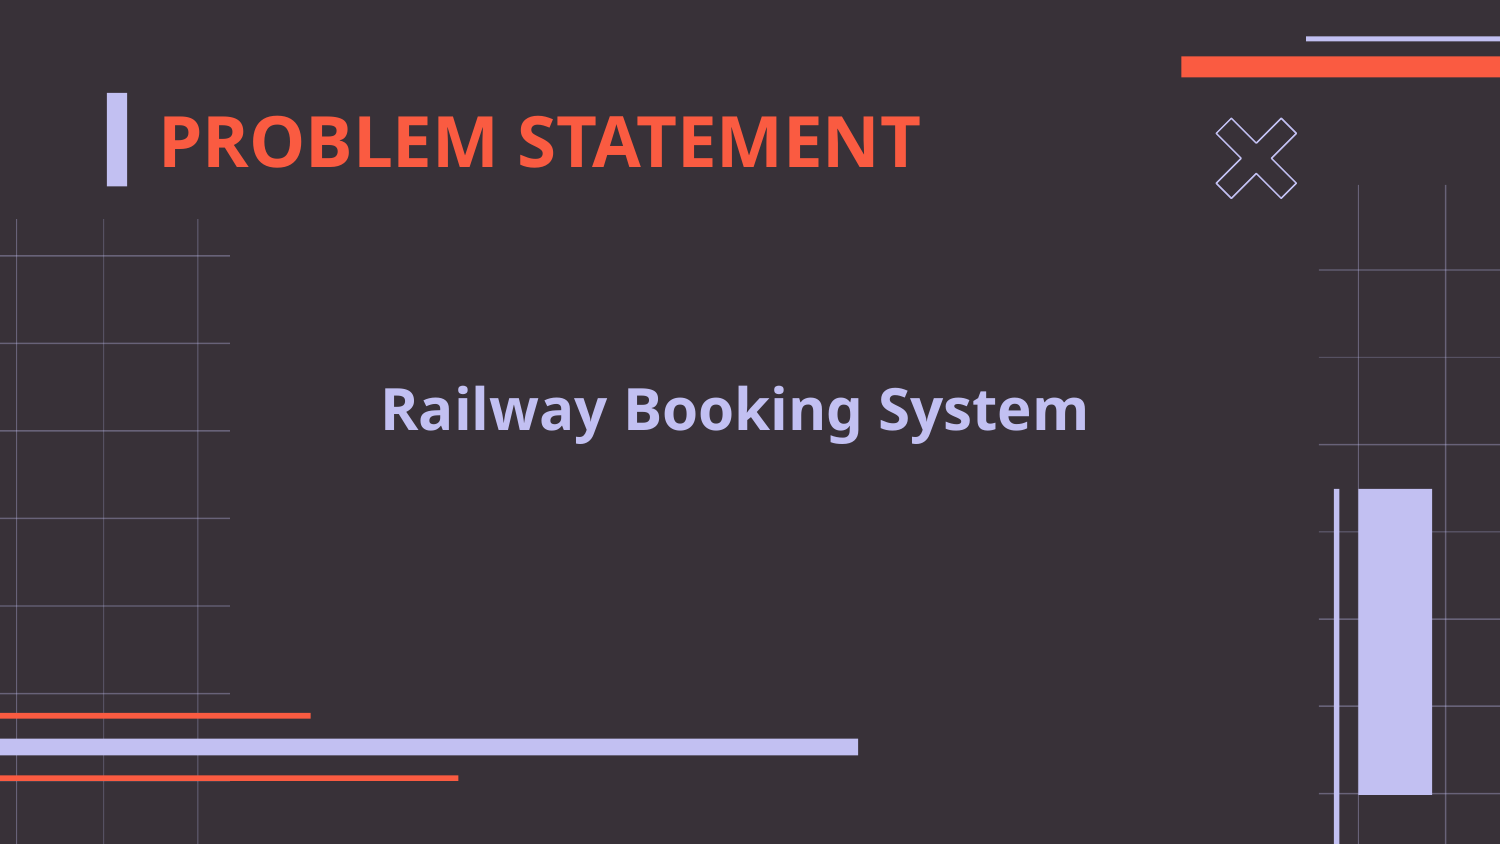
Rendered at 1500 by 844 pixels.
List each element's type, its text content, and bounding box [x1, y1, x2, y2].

subtitle Railway Booking System [241, 191, 1229, 623]
text_box [1216, 118, 1297, 199]
title PROBLEM STATEMENT [143, 88, 1355, 192]
